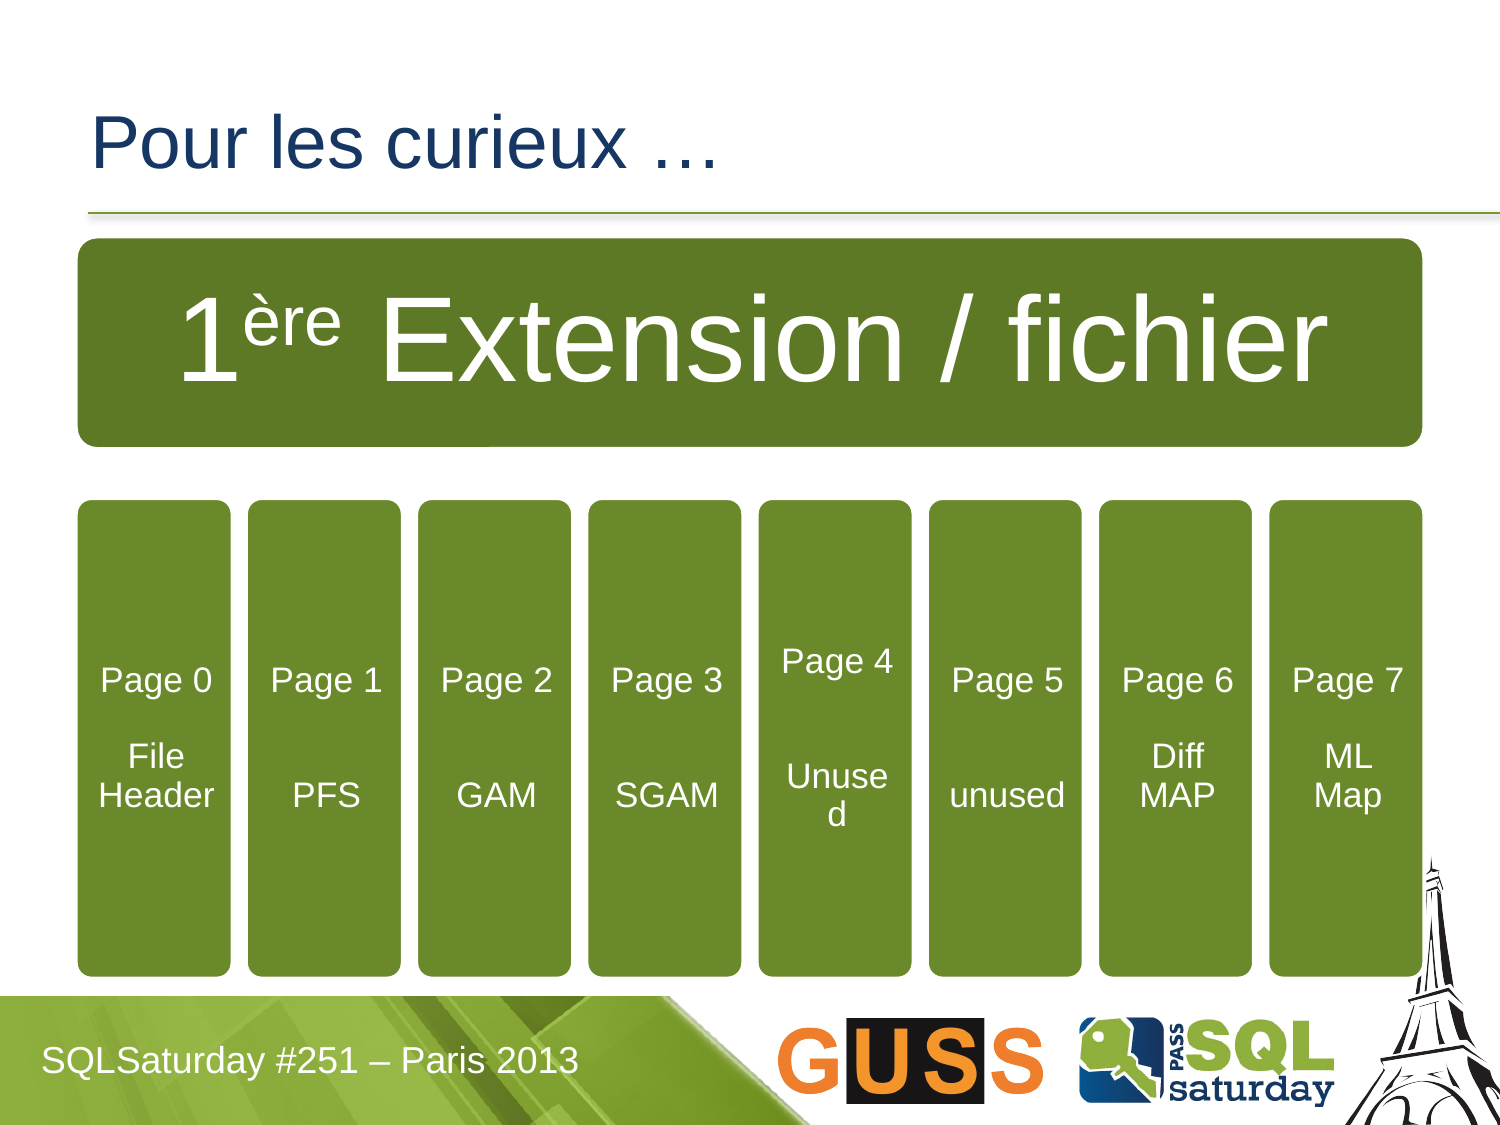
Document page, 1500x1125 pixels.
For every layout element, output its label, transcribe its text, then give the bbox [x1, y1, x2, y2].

title Pour les curieux … [75, 45, 1425, 233]
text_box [74, 236, 1426, 979]
list 1 er extent système [75, 986, 1425, 1005]
picture [0, 854, 1500, 1125]
